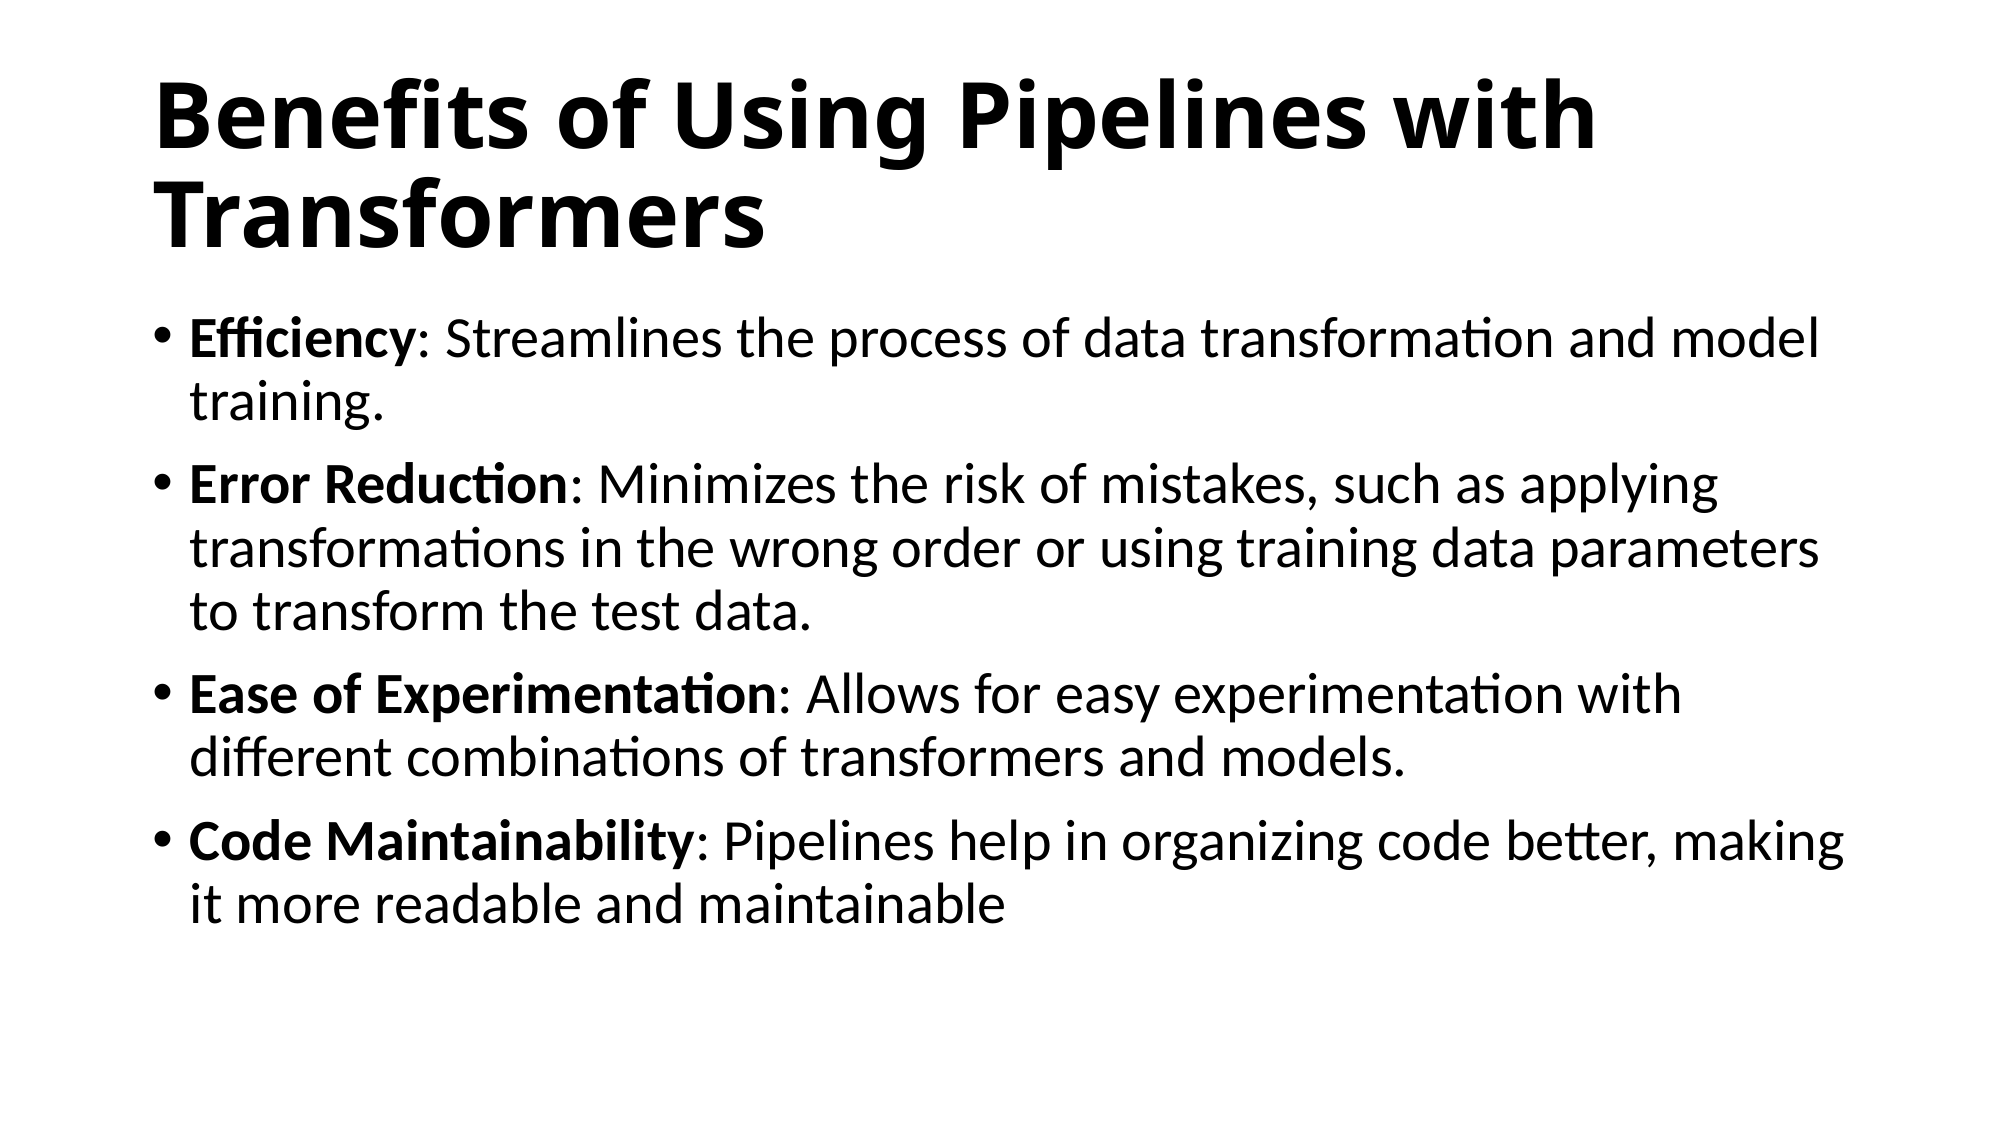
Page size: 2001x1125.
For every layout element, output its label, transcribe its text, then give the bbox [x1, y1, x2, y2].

title Benefits of Using Pipelines with Transformers [137, 59, 1863, 278]
list Efficiency: Streamlines the process of data transformation and model training. Error Reduction: Minimizes the risk of mistakes, such as applying transformations in the wrong order or using training data parameters to transform the test data. Ease of Experimentation: Allows for easy experimentation with different combinations of transformers and models. Code Maintainability: Pipelines help in organizing code better, making it more readable and maintainable [137, 299, 1863, 1014]
